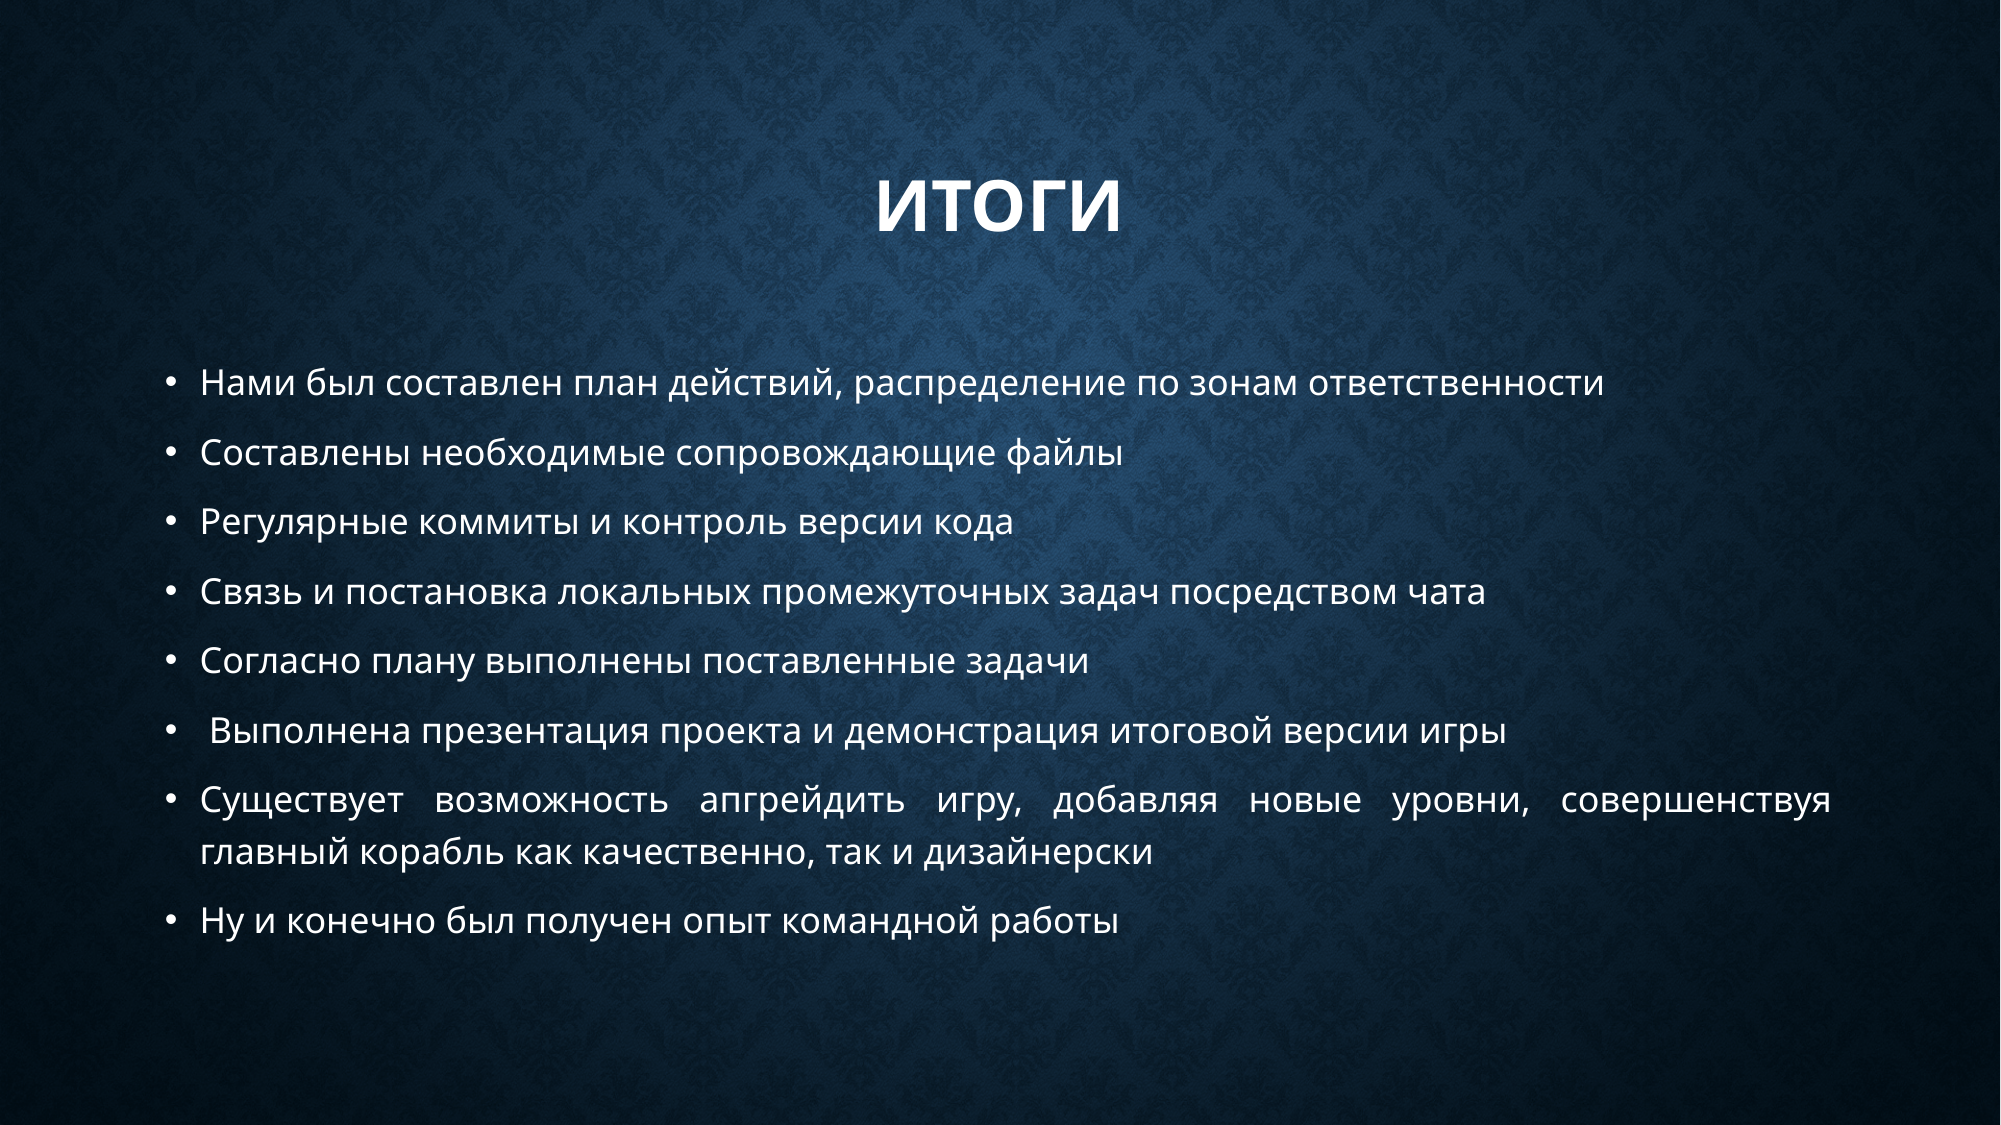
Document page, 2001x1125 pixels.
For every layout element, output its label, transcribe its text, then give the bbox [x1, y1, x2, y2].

list Нами был составлен план действий, распределение по зонам ответственности Составлены необходимые сопровождающие файлы Регулярные коммиты и контроль версии кода Связь и постановка локальных промежуточных задач посредством чата Согласно плану выполнены поставленные задачи Выполнена презентация проекта и демонстрация итоговой версии игры Существует возможность апгрейдить игру, добавляя новые уровни, совершенствуя главный корабль как качественно, так и дизайнерски Ну и конечно был получен опыт командной работы [149, 343, 1849, 950]
title Итоги [149, 99, 1849, 318]
